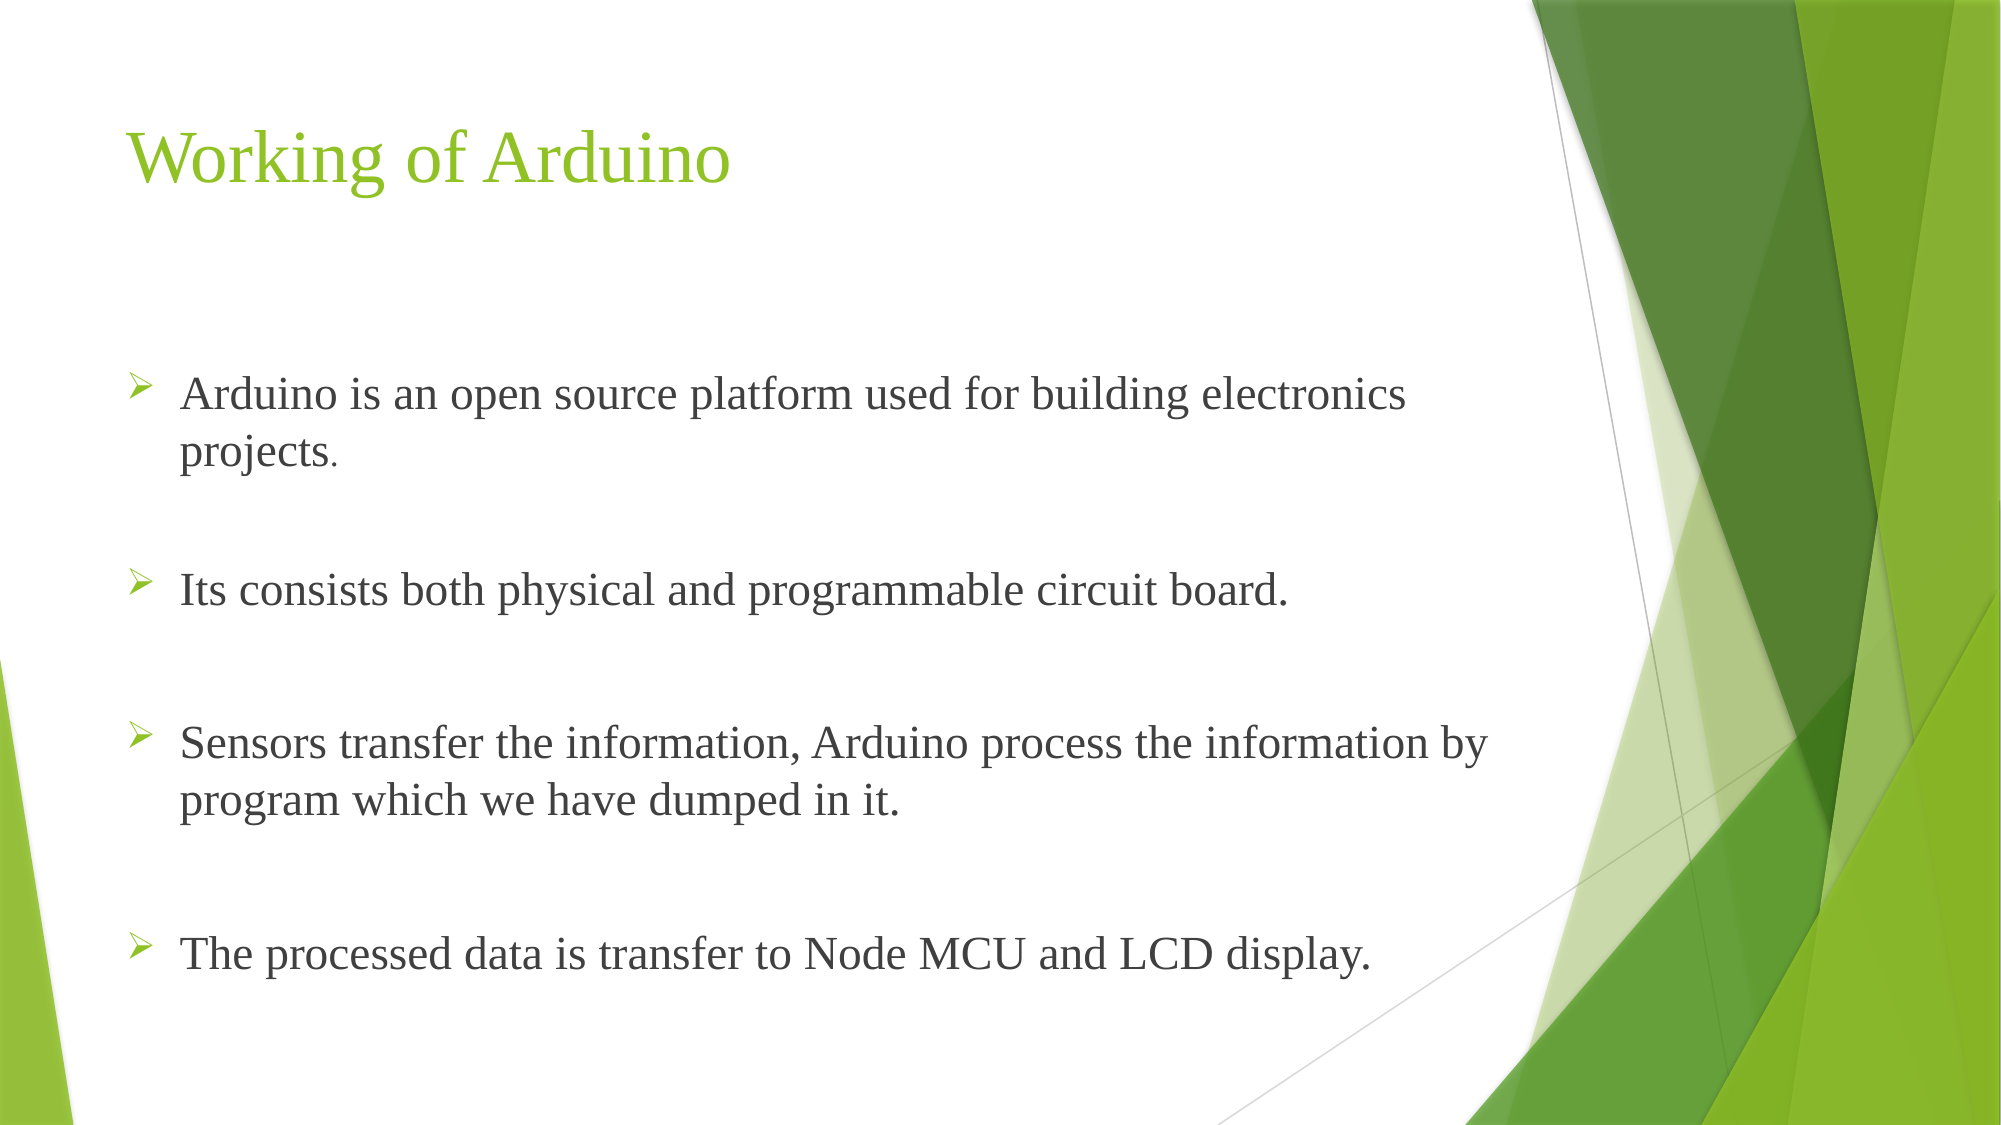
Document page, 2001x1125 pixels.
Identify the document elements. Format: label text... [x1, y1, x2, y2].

title Working of Arduino [111, 99, 1522, 317]
list Arduino is an open source platform used for building electronics projects. Its consists both physical and programmable circuit board. Sensors transfer the information, Arduino process the information by program which we have dumped in it. The processed data is transfer to Node MCU and LCD display. [111, 354, 1522, 992]
